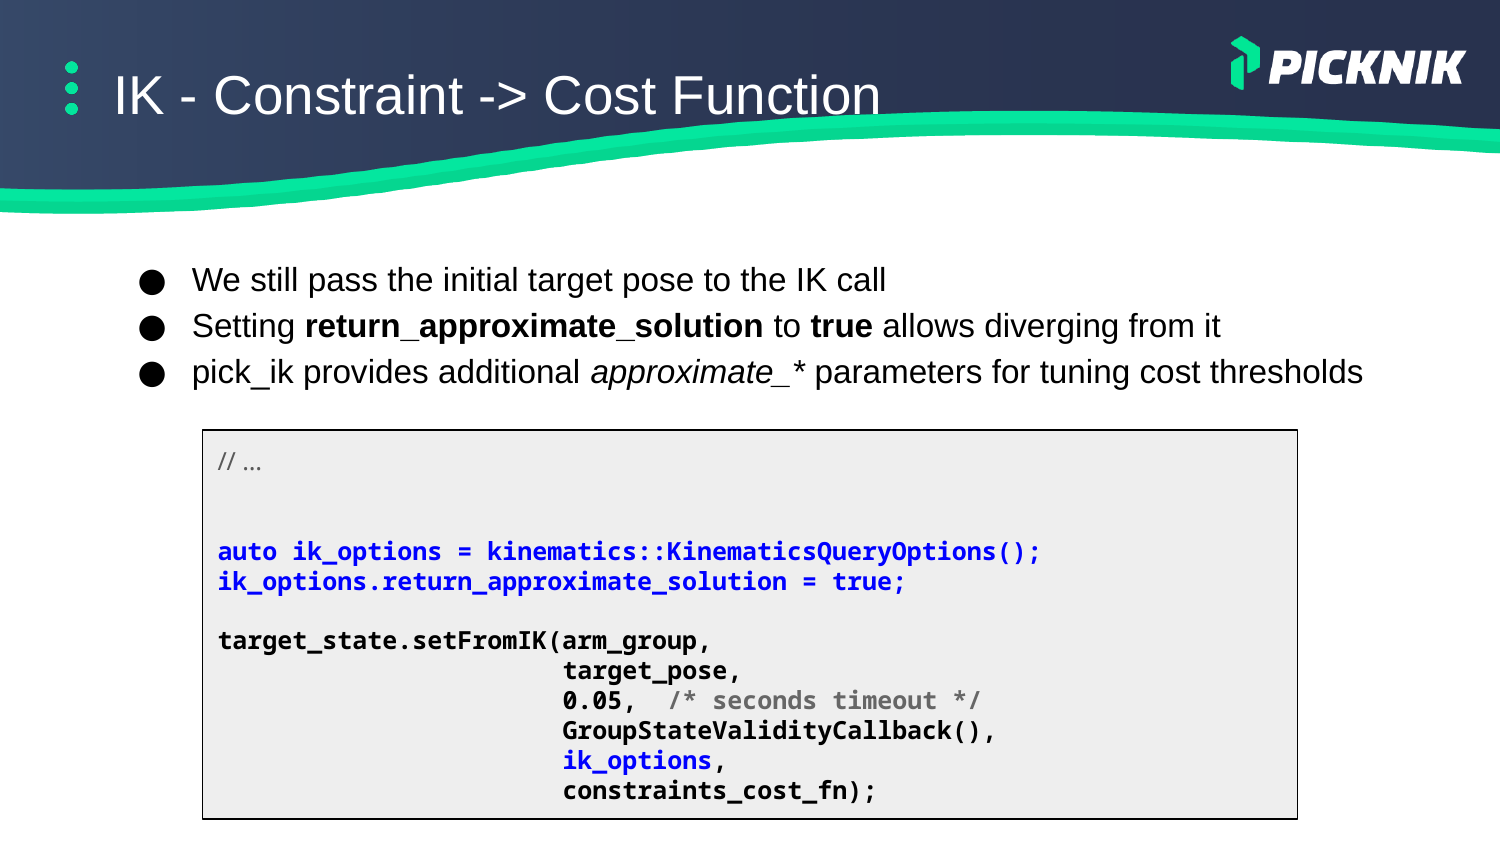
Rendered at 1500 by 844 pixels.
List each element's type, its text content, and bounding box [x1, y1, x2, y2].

picture [0, 0, 1500, 844]
title IK - Constraint -> Cost Function [98, 35, 1170, 142]
text_box // … auto ik_options = kinematics::KinematicsQueryOptions(); ik_options.return_approximate_solution = true; target_state.setFromIK(arm_group, target_pose, 0.05, /* seconds timeout */ GroupStateValidityCallback(), ik_options, constraints_cost_fn); [202, 430, 1298, 819]
list We still pass the initial target pose to the IK call Setting return_approximate_solution to true allows diverging from it pick_ik provides additional approximate_* parameters for tuning cost thresholds [101, 202, 1399, 412]
